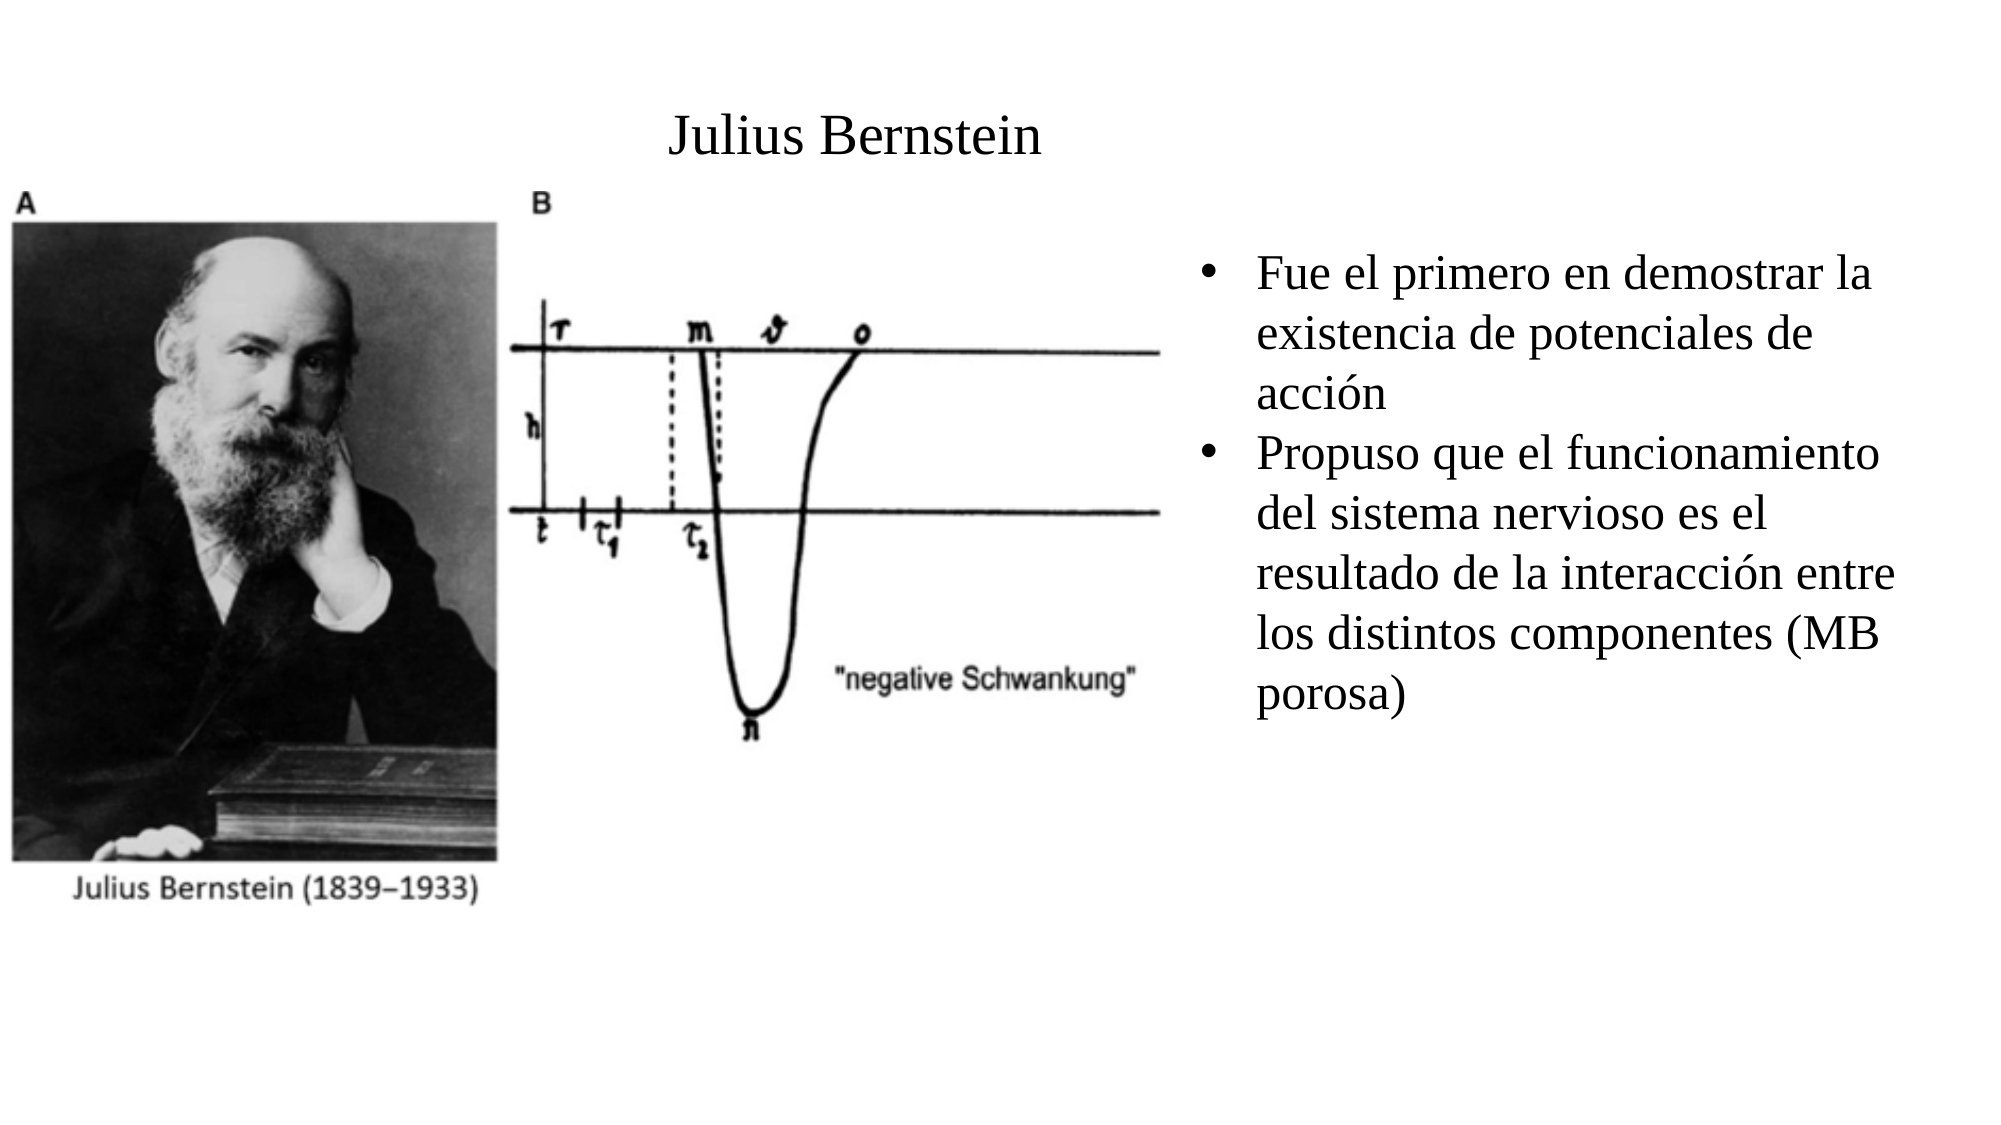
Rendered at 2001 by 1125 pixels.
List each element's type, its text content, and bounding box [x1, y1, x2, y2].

text_box Julius Bernstein [355, 83, 1356, 174]
text_box Fue el primero en demostrar la existencia de potenciales de acción Propuso que el funcionamiento del sistema nervioso es el resultado de la interacción entre los distintos componentes (MB porosa) [1226, 232, 1952, 788]
picture [0, 191, 1226, 934]
